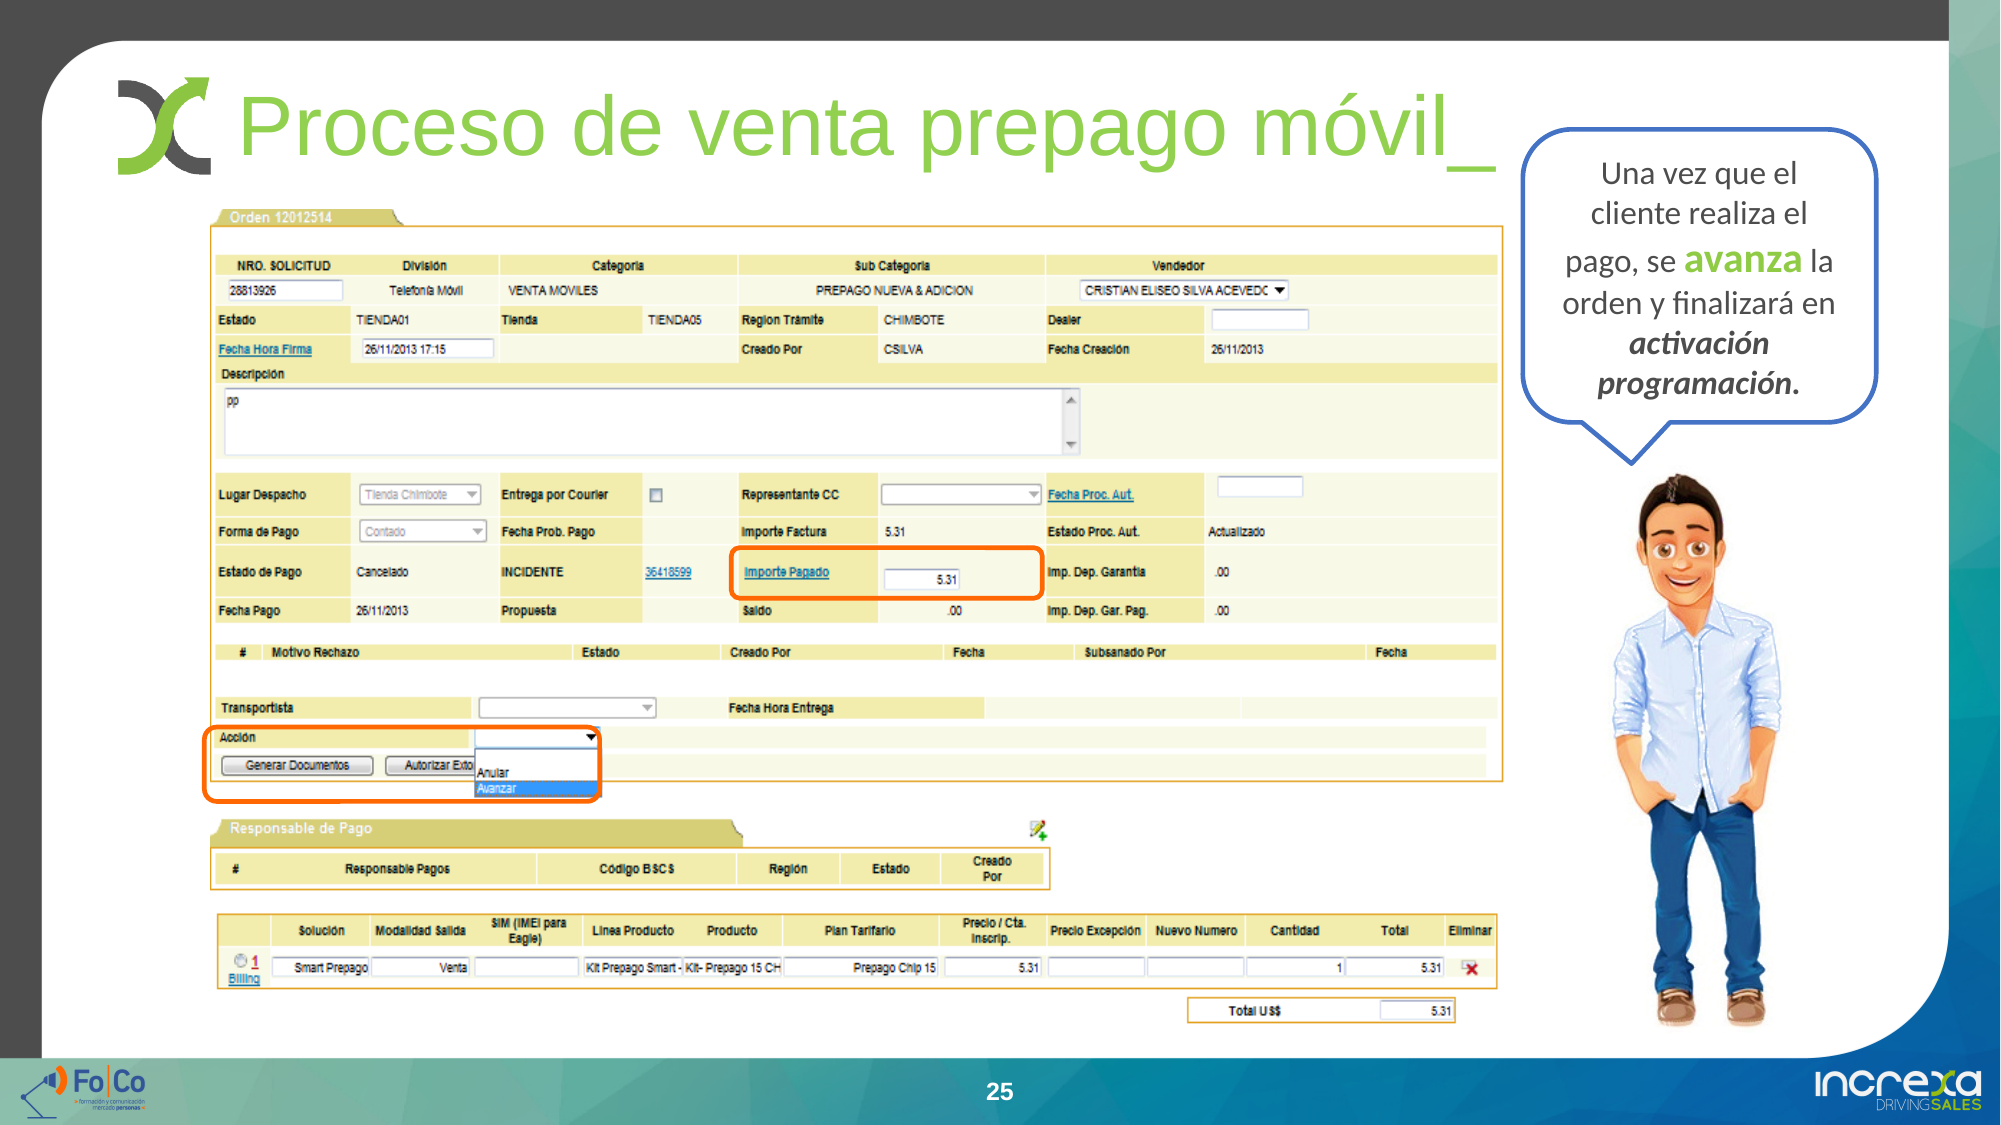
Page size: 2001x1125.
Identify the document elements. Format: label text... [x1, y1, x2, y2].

title Proceso de venta prepago móvil_ [222, 74, 1778, 182]
slide_number 25 [774, 1060, 1225, 1121]
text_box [204, 209, 1506, 1029]
text_box Una vez que el cliente realiza el pago, se avanza la orden y finalizará en activación programación. [1521, 128, 1878, 465]
picture [0, 0, 2001, 1125]
